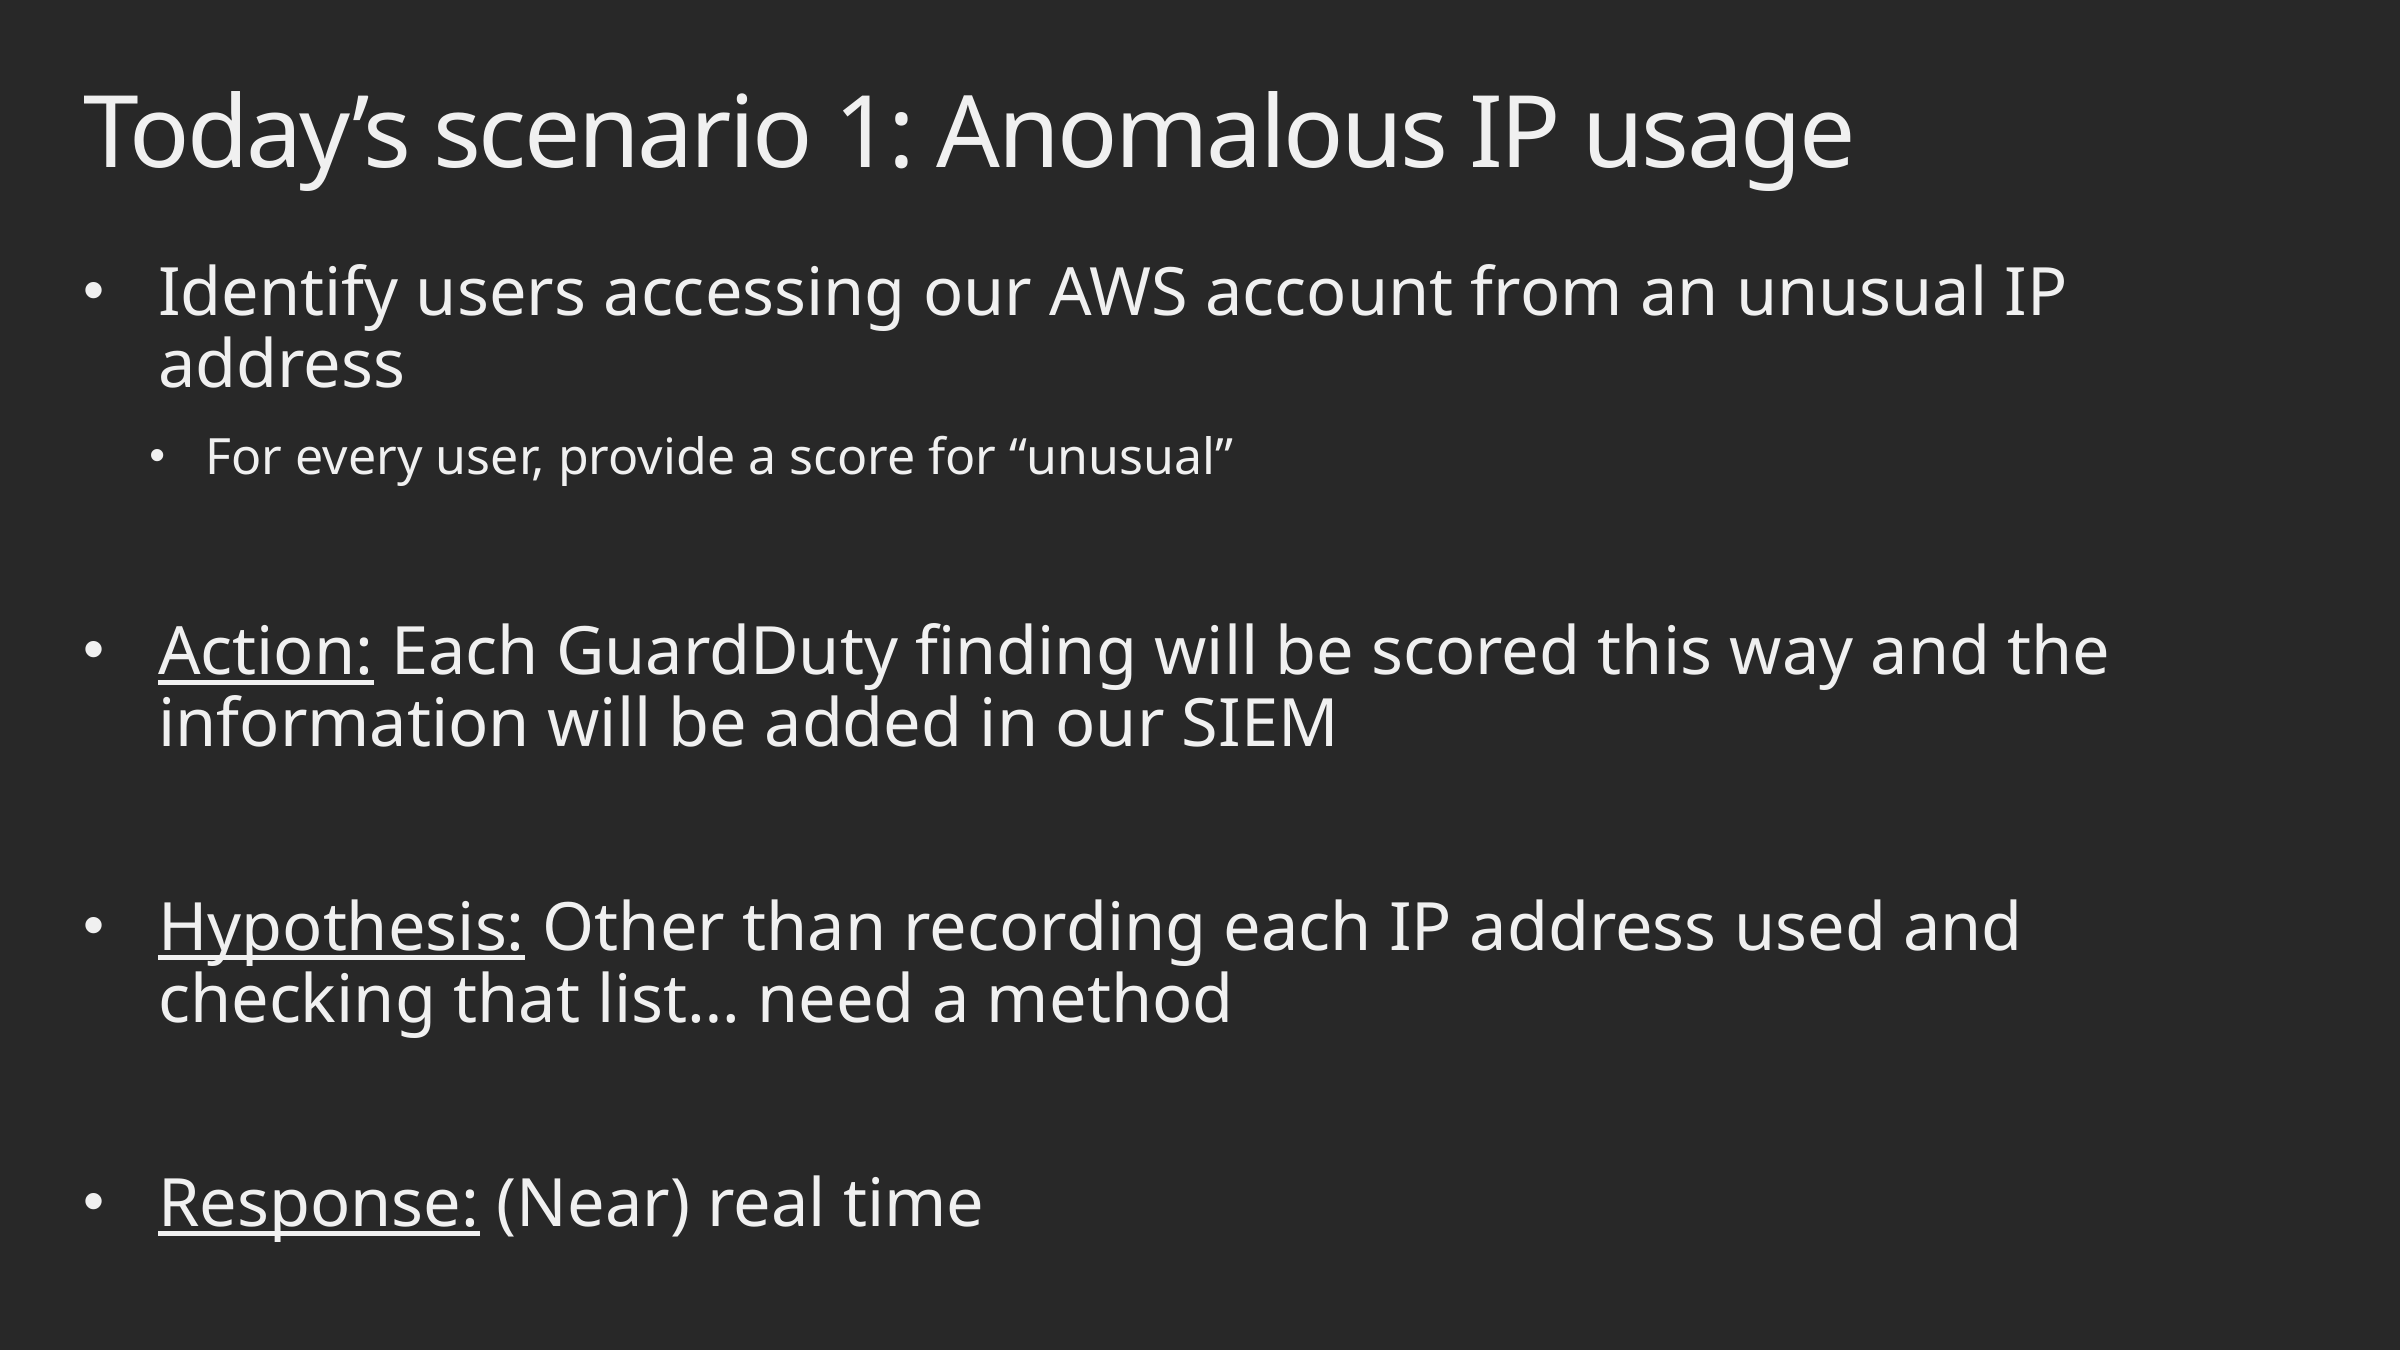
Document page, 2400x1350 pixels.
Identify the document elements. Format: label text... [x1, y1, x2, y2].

title Today’s scenario 1: Anomalous IP usage [53, 56, 2347, 234]
list Identify users accessing our AWS account from an unusual IP address For every user, provide a score for “unusual” Action: Each GuardDuty finding will be scored this way and the information will be added in our SIEM Hypothesis: Other than recording each IP address used and checking that list… need a method Response: (Near) real time [53, 234, 2347, 1219]
